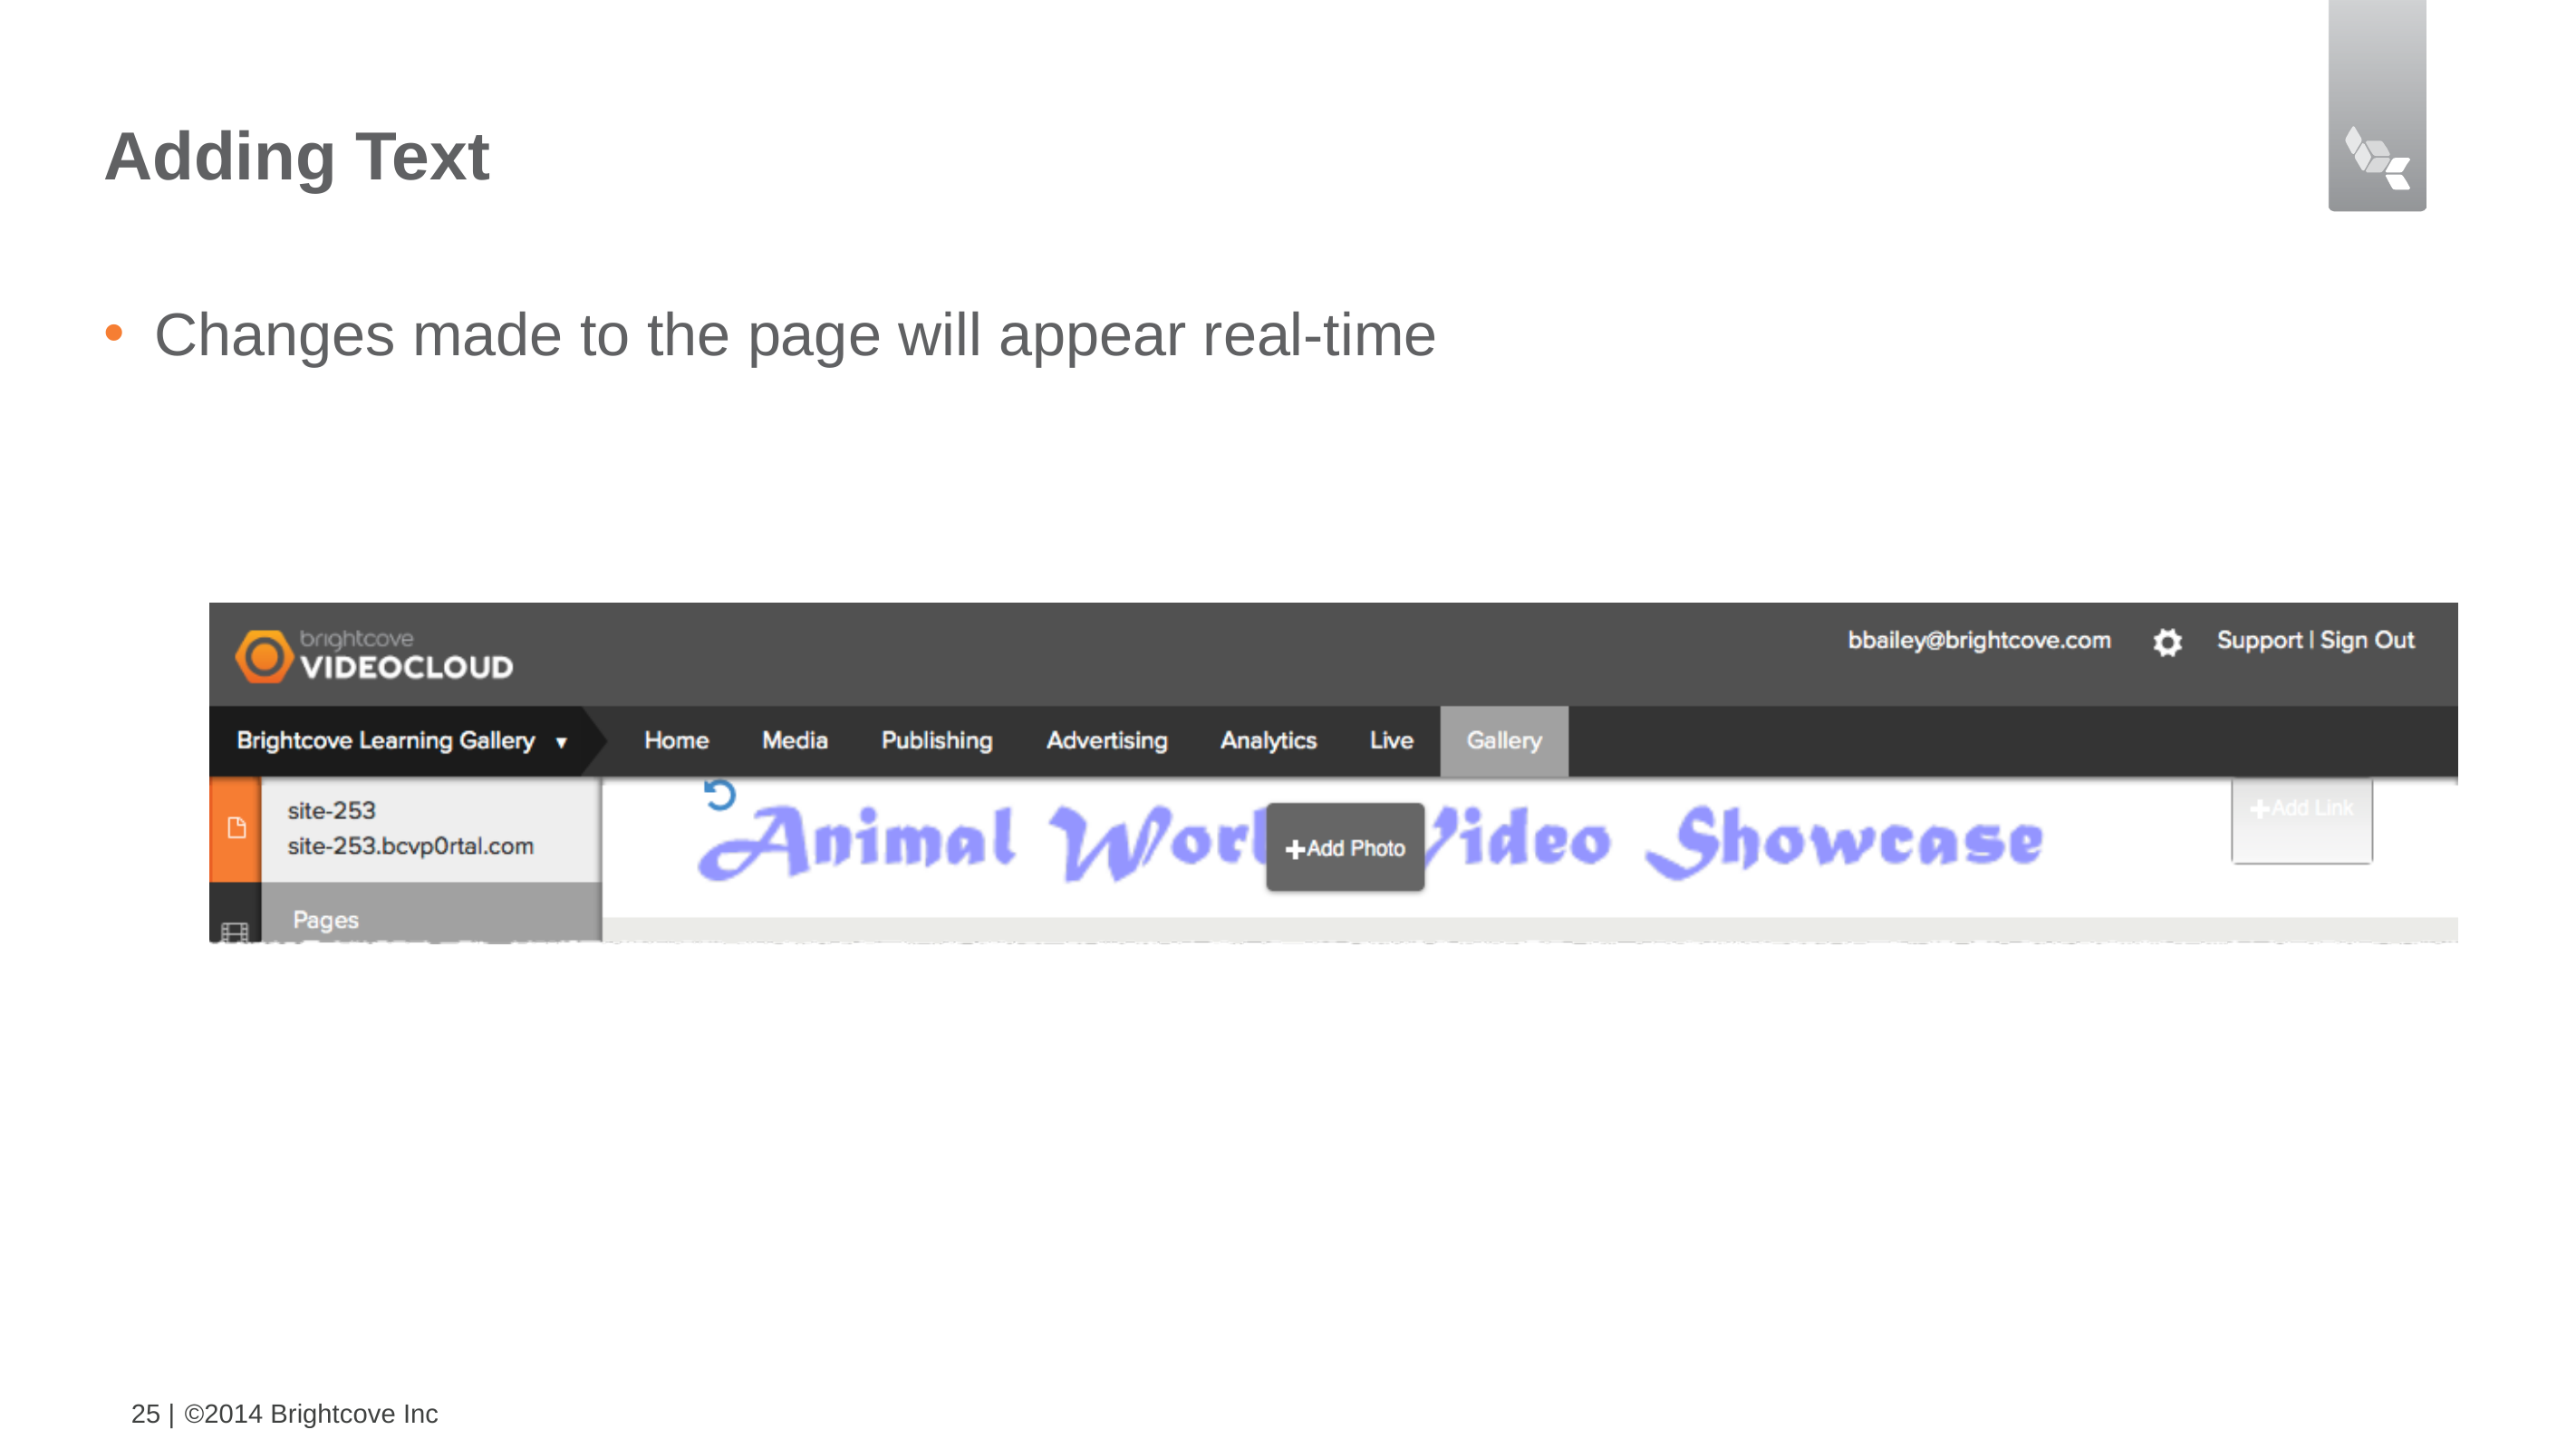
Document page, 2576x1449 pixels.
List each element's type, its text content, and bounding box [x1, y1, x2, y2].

list Changes made to the page will appear real-time [80, 284, 2441, 1302]
footer ©2014 Brightcove Inc [189, 1374, 988, 1449]
picture [209, 603, 2458, 946]
slide_number 25 | [88, 1374, 189, 1449]
title Adding Text [80, 44, 2270, 260]
